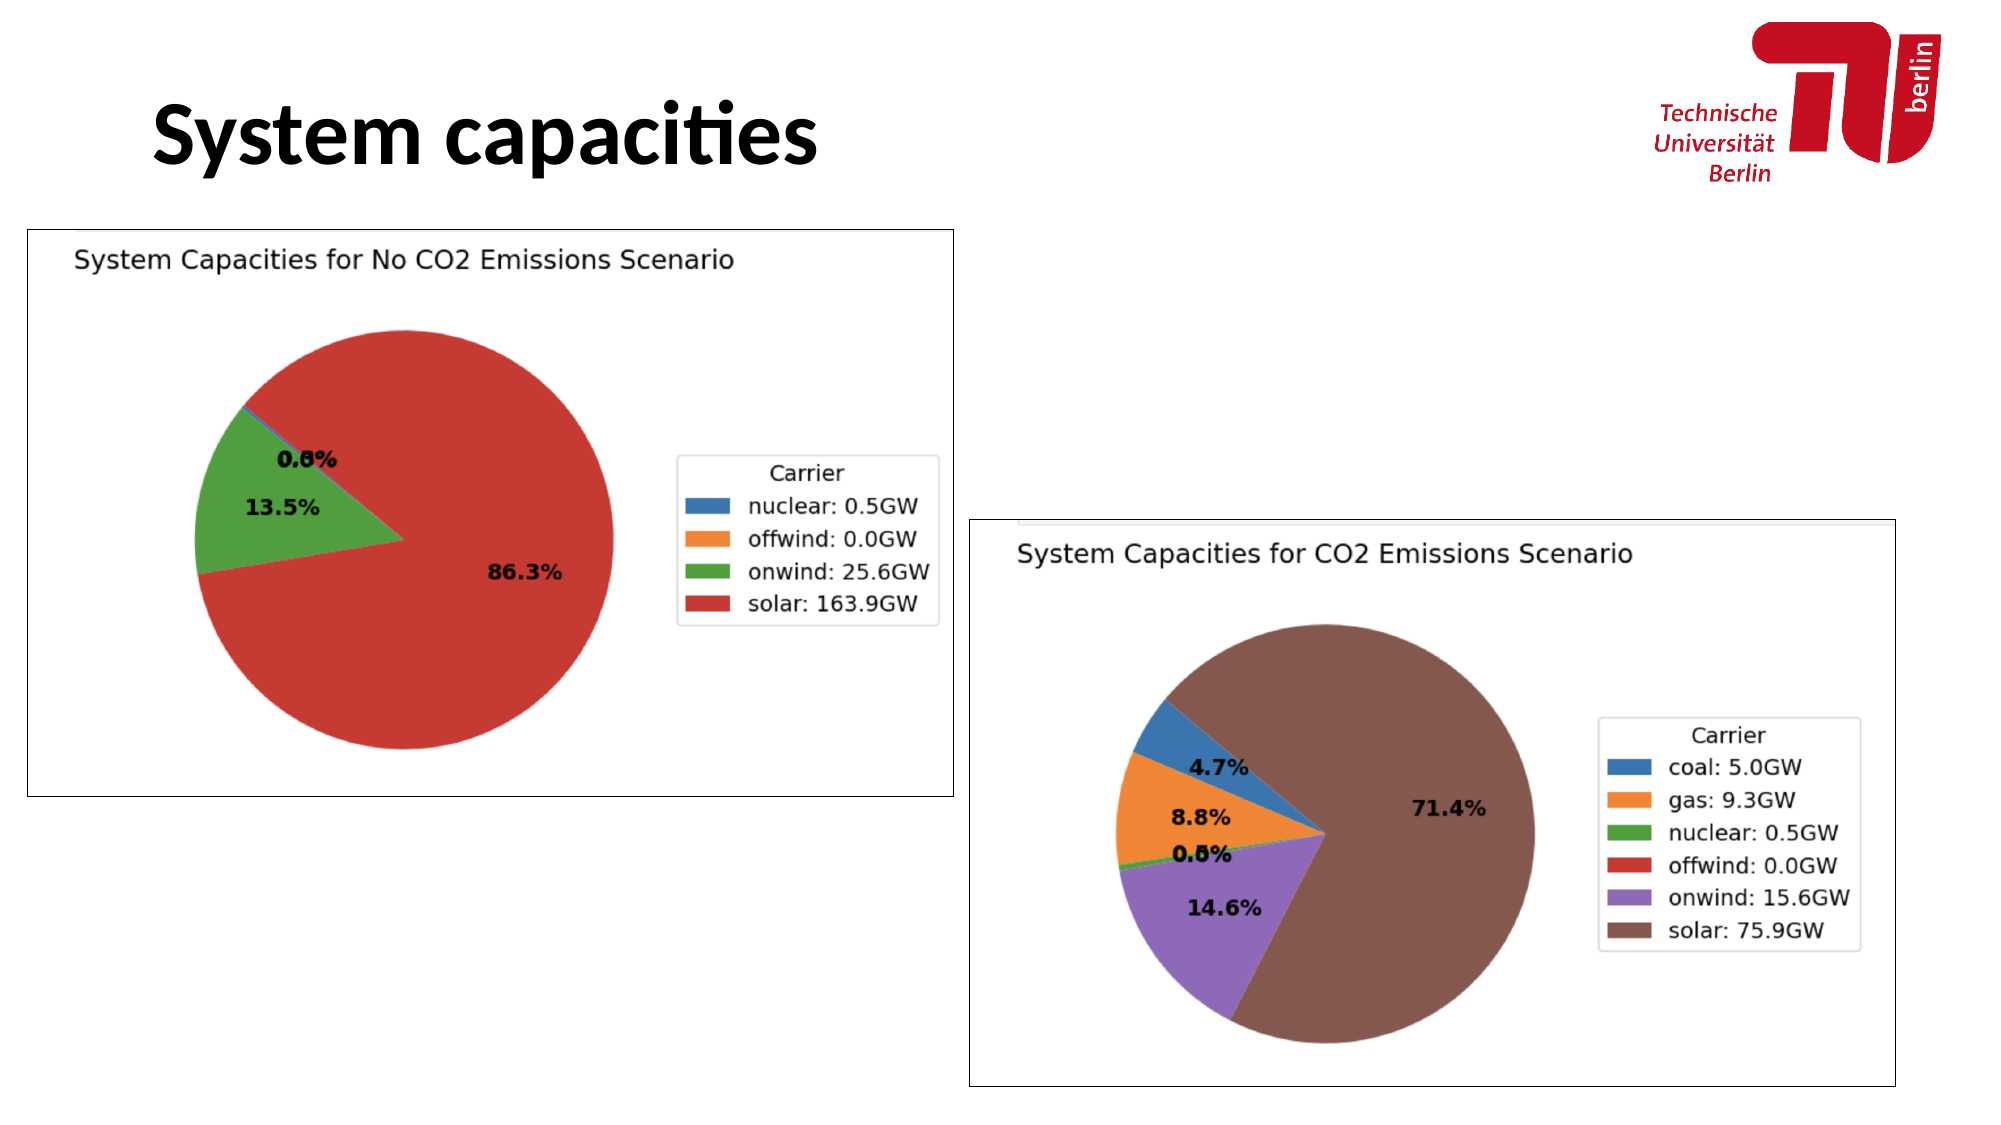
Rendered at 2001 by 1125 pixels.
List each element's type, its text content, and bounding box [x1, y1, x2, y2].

picture [27, 229, 954, 798]
title System capacities [137, 59, 1299, 210]
picture [1655, 22, 1941, 182]
picture [969, 519, 1896, 1087]
